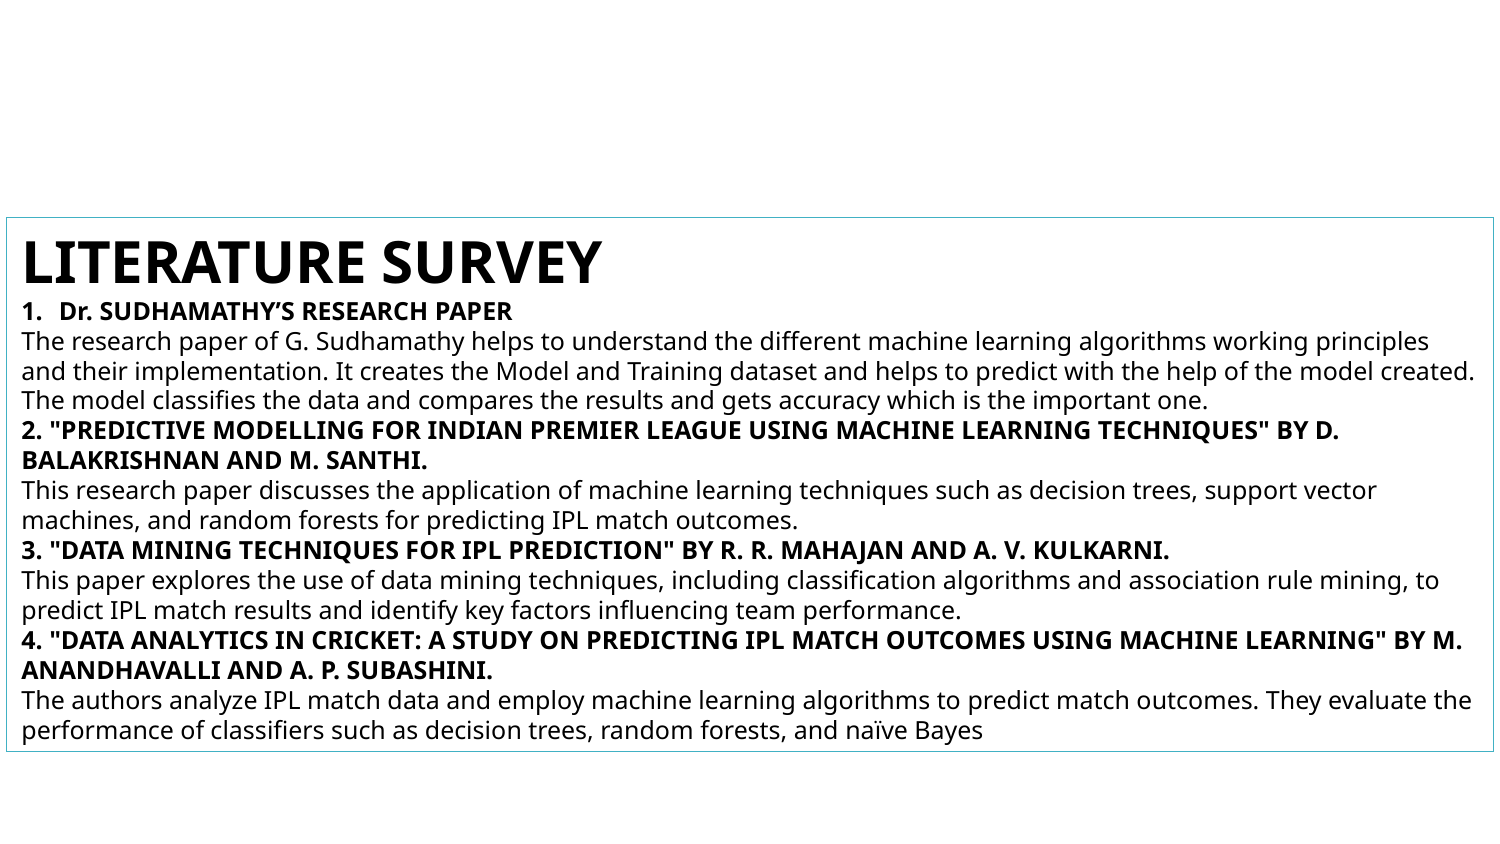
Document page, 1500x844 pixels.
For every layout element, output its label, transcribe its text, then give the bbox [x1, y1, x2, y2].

text_box LITERATURE SURVEY Dr. SUDHAMATHY’S RESEARCH PAPER The research paper of G. Sudhamathy helps to understand the different machine learning algorithms working principles and their implementation. It creates the Model and Training dataset and helps to predict with the help of the model created. The model classifies the data and compares the results and gets accuracy which is the important one. 2. "PREDICTIVE MODELLING FOR INDIAN PREMIER LEAGUE USING MACHINE LEARNING TECHNIQUES" BY D. BALAKRISHNAN AND M. SANTHI. This research paper discusses the application of machine learning techniques such as decision trees, support vector machines, and random forests for predicting IPL match outcomes. 3. "DATA MINING TECHNIQUES FOR IPL PREDICTION" BY R. R. MAHAJAN AND A. V. KULKARNI. This paper explores the use of data mining techniques, including classification algorithms and association rule mining, to predict IPL match results and identify key factors influencing team performance. 4. "DATA ANALYTICS IN CRICKET: A STUDY ON PREDICTING IPL MATCH OUTCOMES USING MACHINE LEARNING" BY M. ANANDHAVALLI AND A. P. SUBASHINI. The authors analyze IPL match data and employ machine learning algorithms to predict match outcomes. They evaluate the performance of classifiers such as decision trees, random forests, and naïve Bayes [6, 217, 1494, 752]
